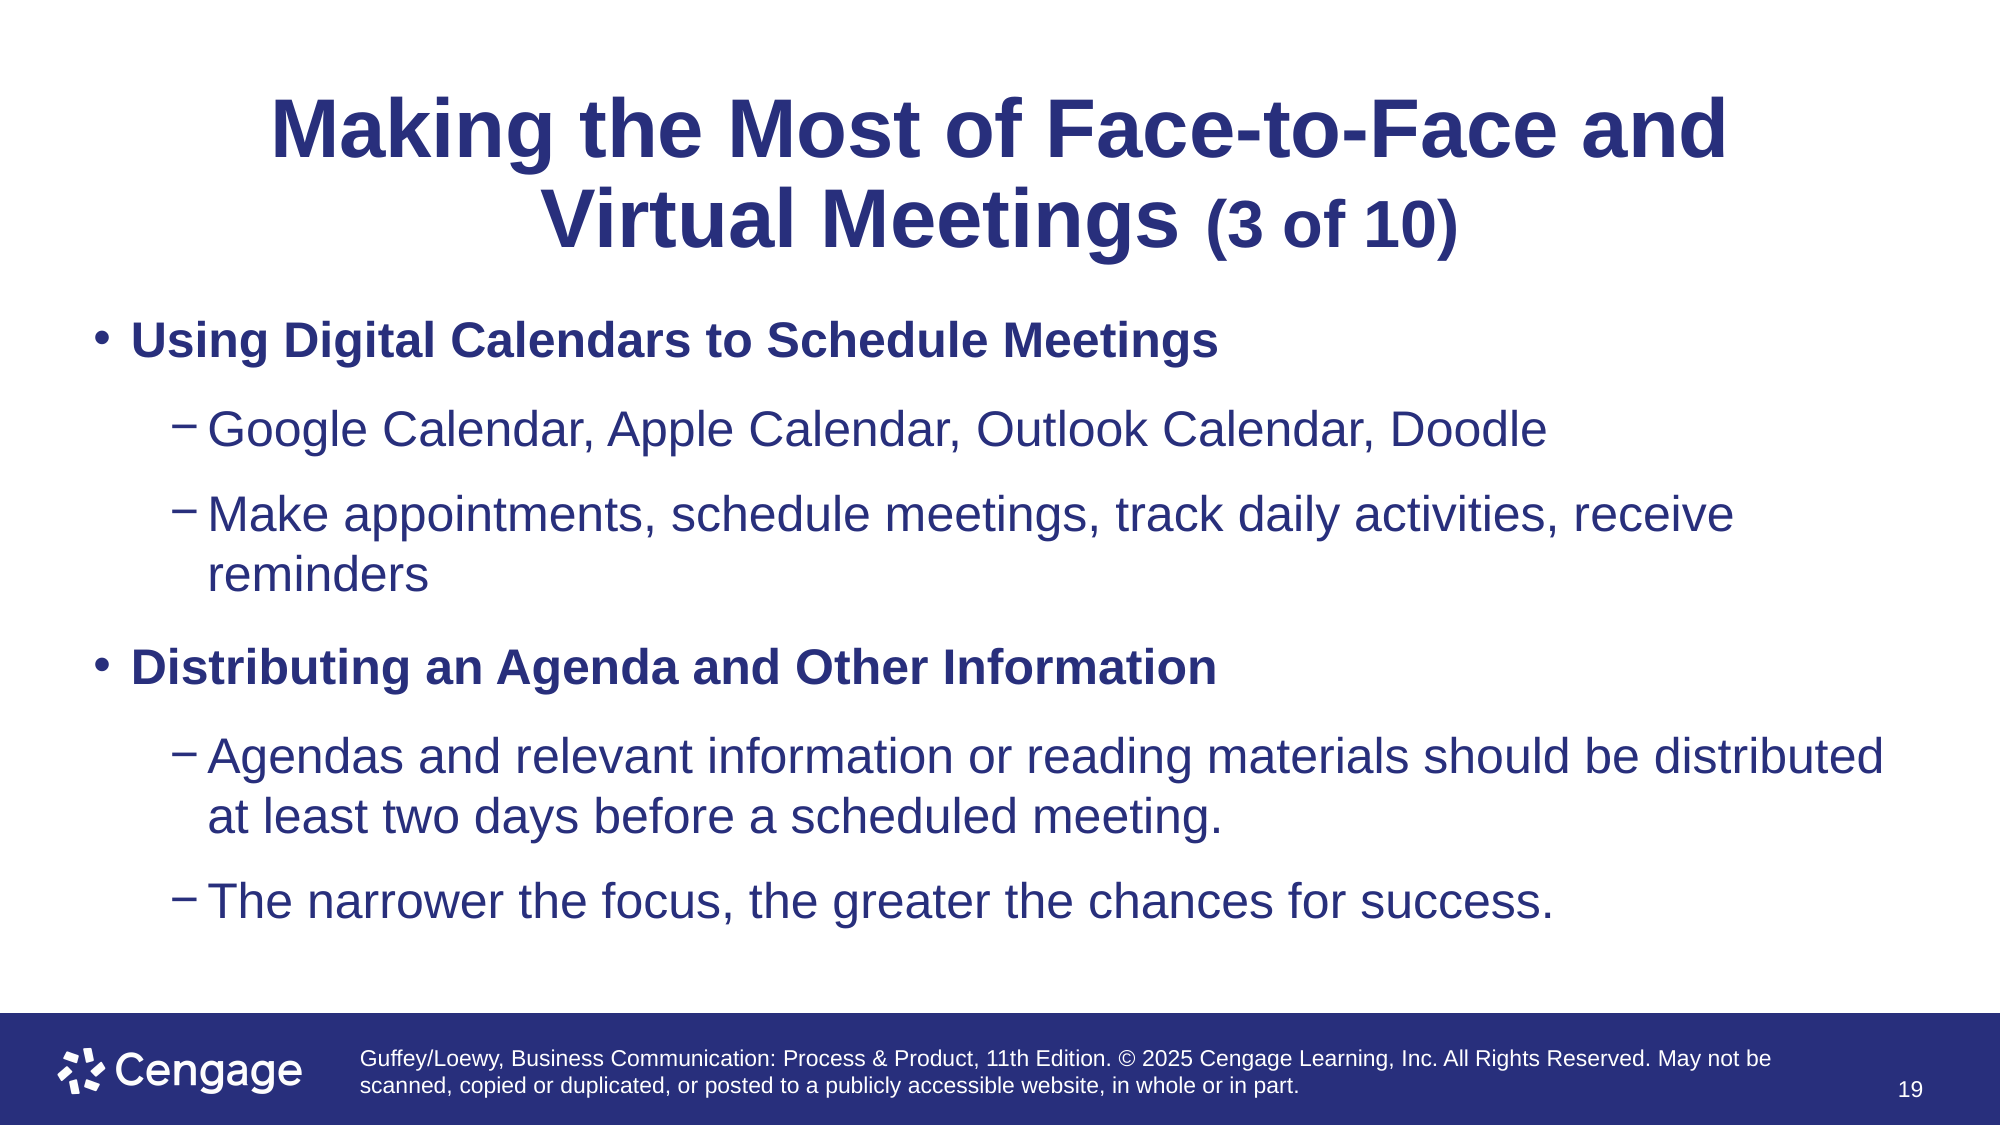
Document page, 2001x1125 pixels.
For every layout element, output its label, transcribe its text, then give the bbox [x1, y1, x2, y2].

picture [30, 1020, 329, 1122]
title Making the Most of Face-to-Face and Virtual Meetings (3 of 10) [78, 77, 1923, 278]
list Using Digital Calendars to Schedule Meetings Google Calendar, Apple Calendar, Outlook Calendar, Doodle Make appointments, schedule meetings, track daily activities, receive reminders Distributing an Agenda and Other Information Agendas and relevant information or reading materials should be distributed at least two days before a scheduled meeting. The narrower the focus, the greater the chances for success. [78, 299, 1923, 1014]
